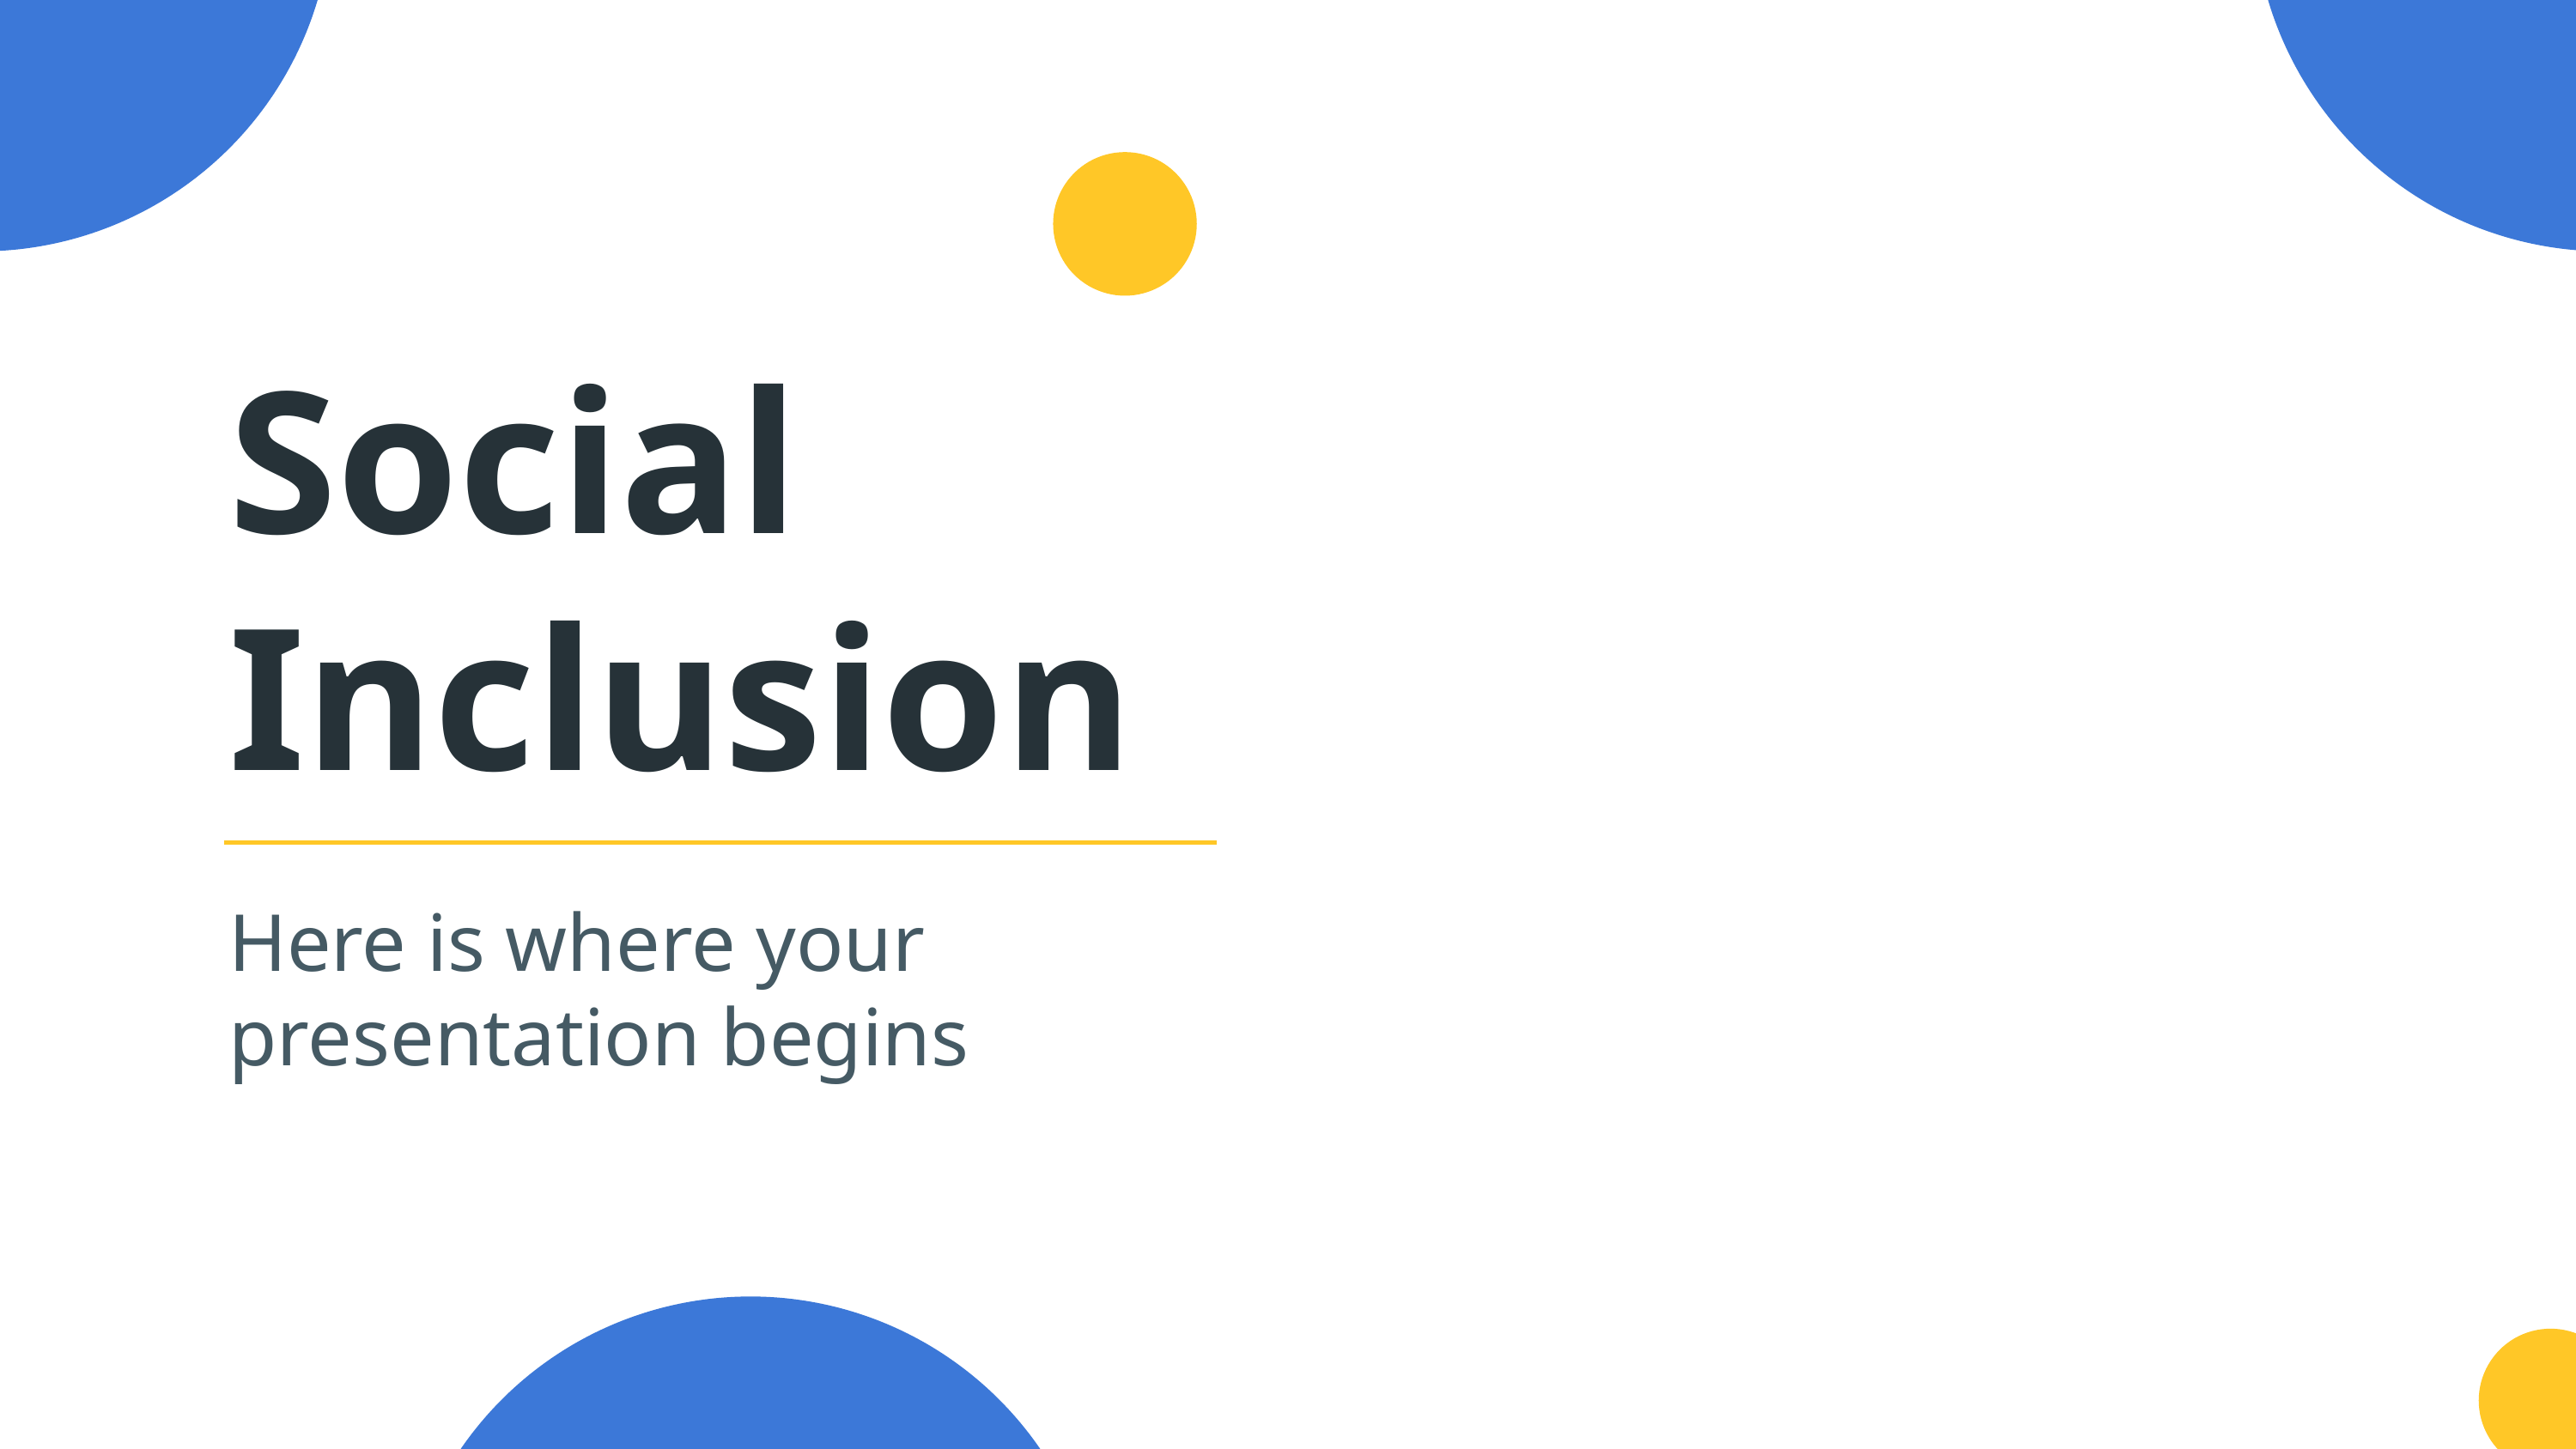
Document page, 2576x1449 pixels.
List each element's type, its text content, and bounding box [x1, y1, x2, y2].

subtitle Here is where your presentation begins [203, 867, 1115, 1090]
title Social Inclusion [203, 358, 1298, 835]
